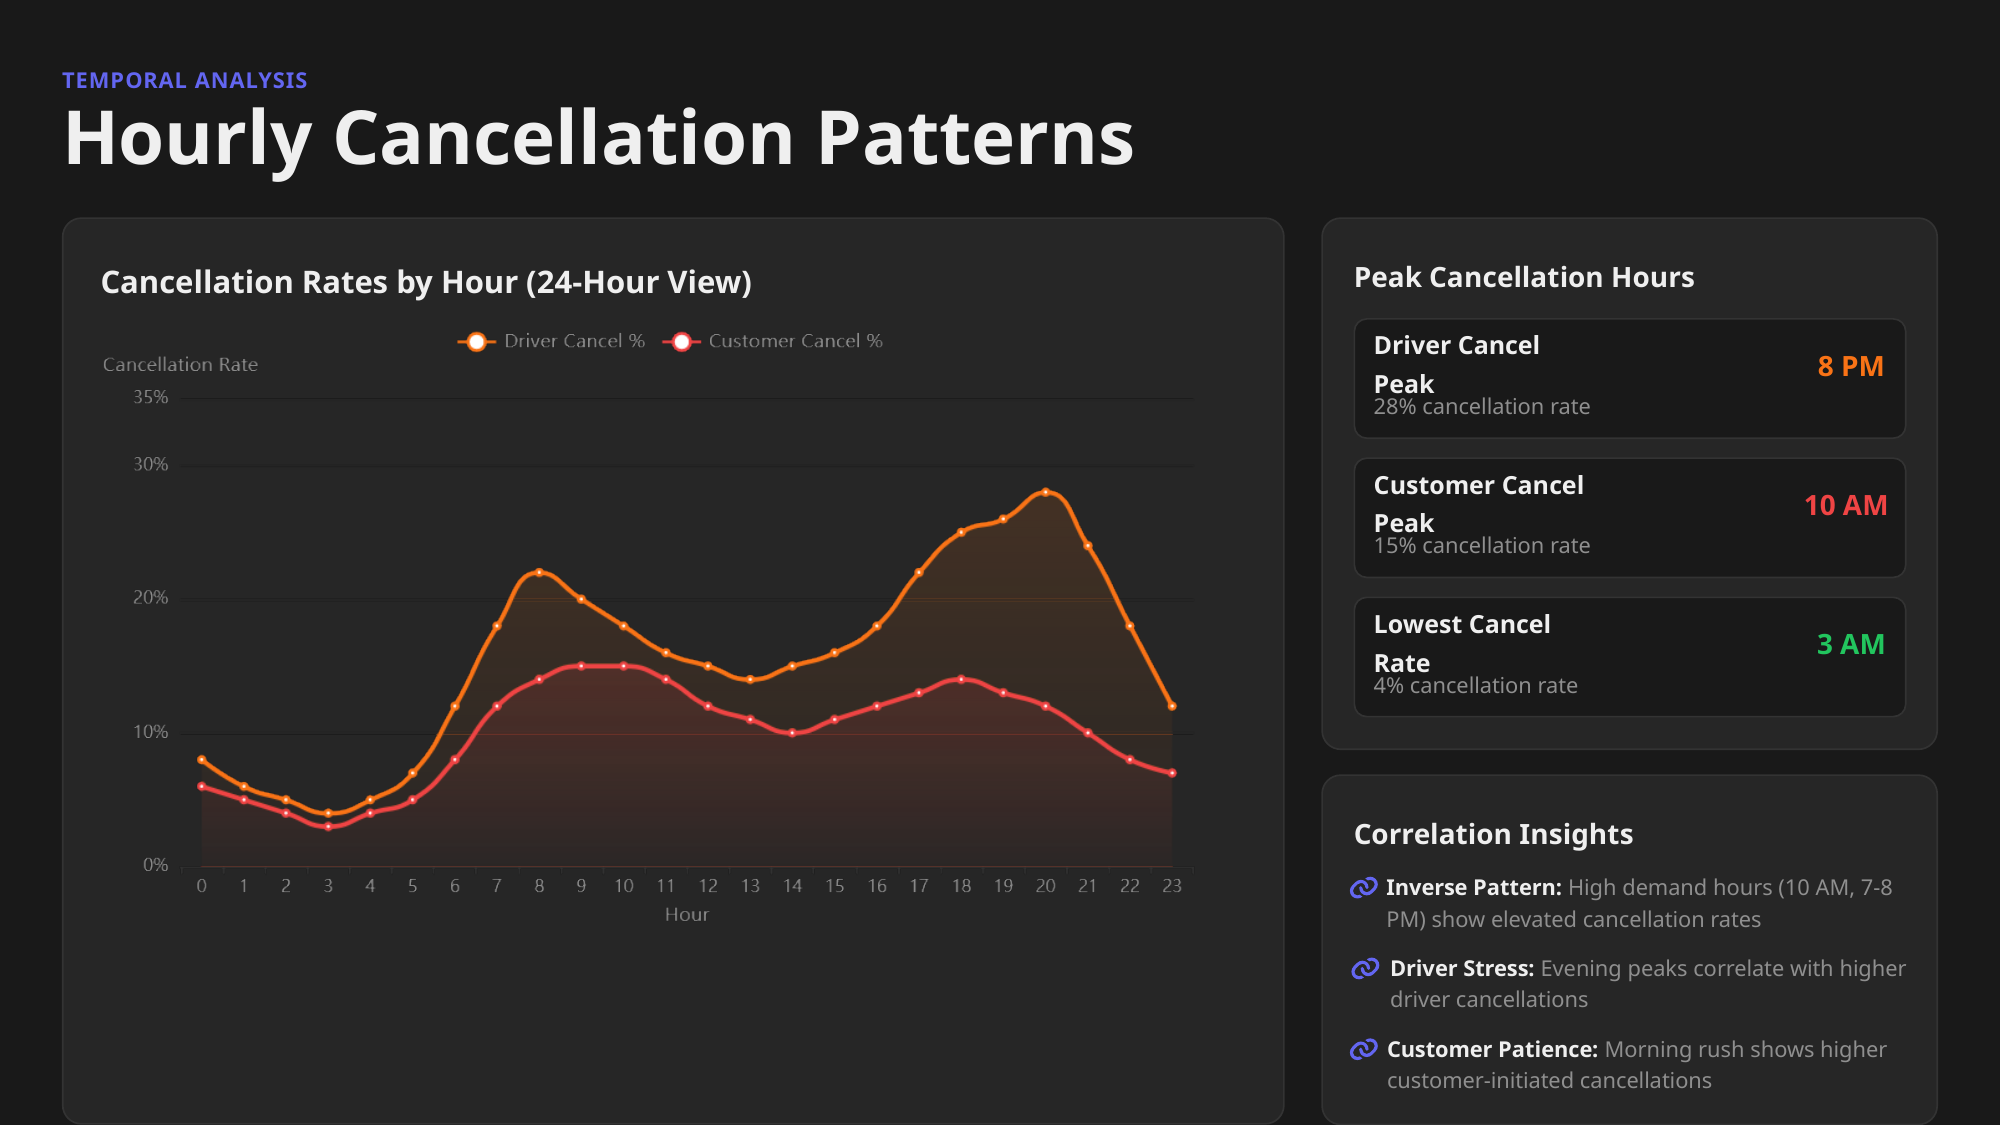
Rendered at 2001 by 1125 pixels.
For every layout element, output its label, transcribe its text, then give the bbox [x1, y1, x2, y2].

text_box Driver Stress: Evening peaks correlate with higher driver cancellations [1390, 949, 1917, 1012]
text_box [1322, 218, 1938, 750]
text_box Customer Patience: Morning rush shows higher customer-initiated cancellations [1387, 1030, 1917, 1093]
text_box [62, 218, 1284, 1124]
text_box Lowest Cancel Rate [1373, 619, 1615, 657]
text_box Correlation Insights [1353, 806, 1920, 851]
text_box [1354, 318, 1906, 439]
text_box 15% cancellation rate [1373, 527, 1898, 559]
text_box 28% cancellation rate [1373, 387, 1898, 419]
text_box Inverse Pattern: High demand hours (10 AM, 7-8 PM) show elevated cancellation rates [1386, 868, 1917, 932]
text_box 4% cancellation rate [1373, 666, 1898, 698]
text_box Cancellation Rates by Hour (24-Hour View) [100, 256, 1262, 300]
text_box [1349, 876, 1378, 899]
text_box Peak Cancellation Hours [1353, 249, 1920, 294]
text_box 8 PM [1818, 338, 1901, 382]
text_box Driver Cancel Peak [1373, 341, 1606, 379]
text_box TEMPORAL ANALYSIS [62, 62, 1949, 94]
text_box [1354, 597, 1906, 717]
text_box 3 AM [1817, 616, 1900, 661]
text_box Hourly Cancellation Patterns [62, 105, 1976, 181]
text_box [1354, 458, 1906, 578]
text_box [1351, 957, 1380, 980]
picture [100, 324, 1239, 946]
text_box Customer Cancel Peak [1373, 480, 1649, 518]
text_box [1349, 1038, 1378, 1061]
text_box [1322, 775, 1938, 1125]
text_box 10 AM [1803, 477, 1901, 521]
